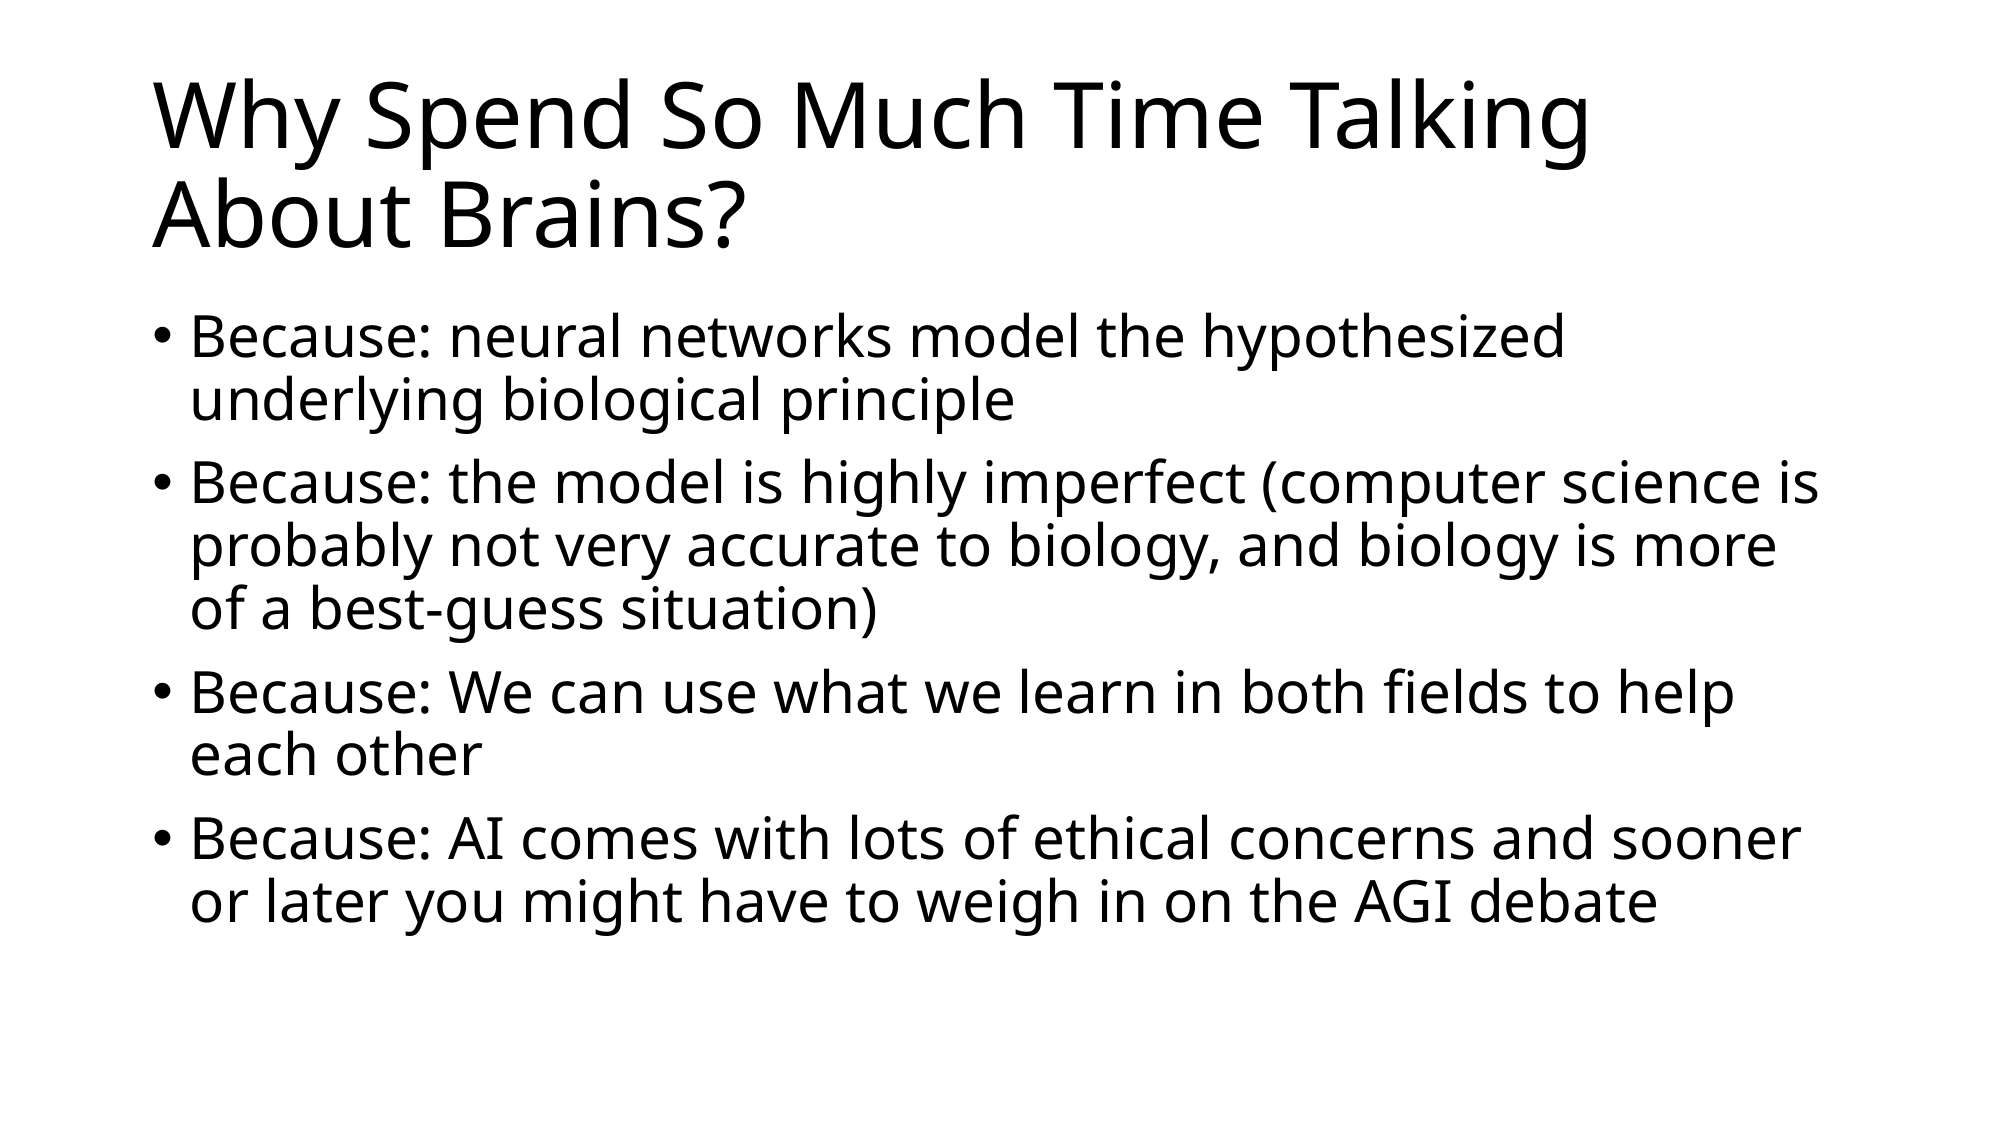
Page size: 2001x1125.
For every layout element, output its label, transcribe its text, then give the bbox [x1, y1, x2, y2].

list Because: neural networks model the hypothesized underlying biological principle Because: the model is highly imperfect (computer science is probably not very accurate to biology, and biology is more of a best-guess situation) Because: We can use what we learn in both fields to help each other Because: AI comes with lots of ethical concerns and sooner or later you might have to weigh in on the AGI debate [137, 299, 1863, 1014]
title Why Spend So Much Time Talking About Brains? [137, 59, 1863, 278]
